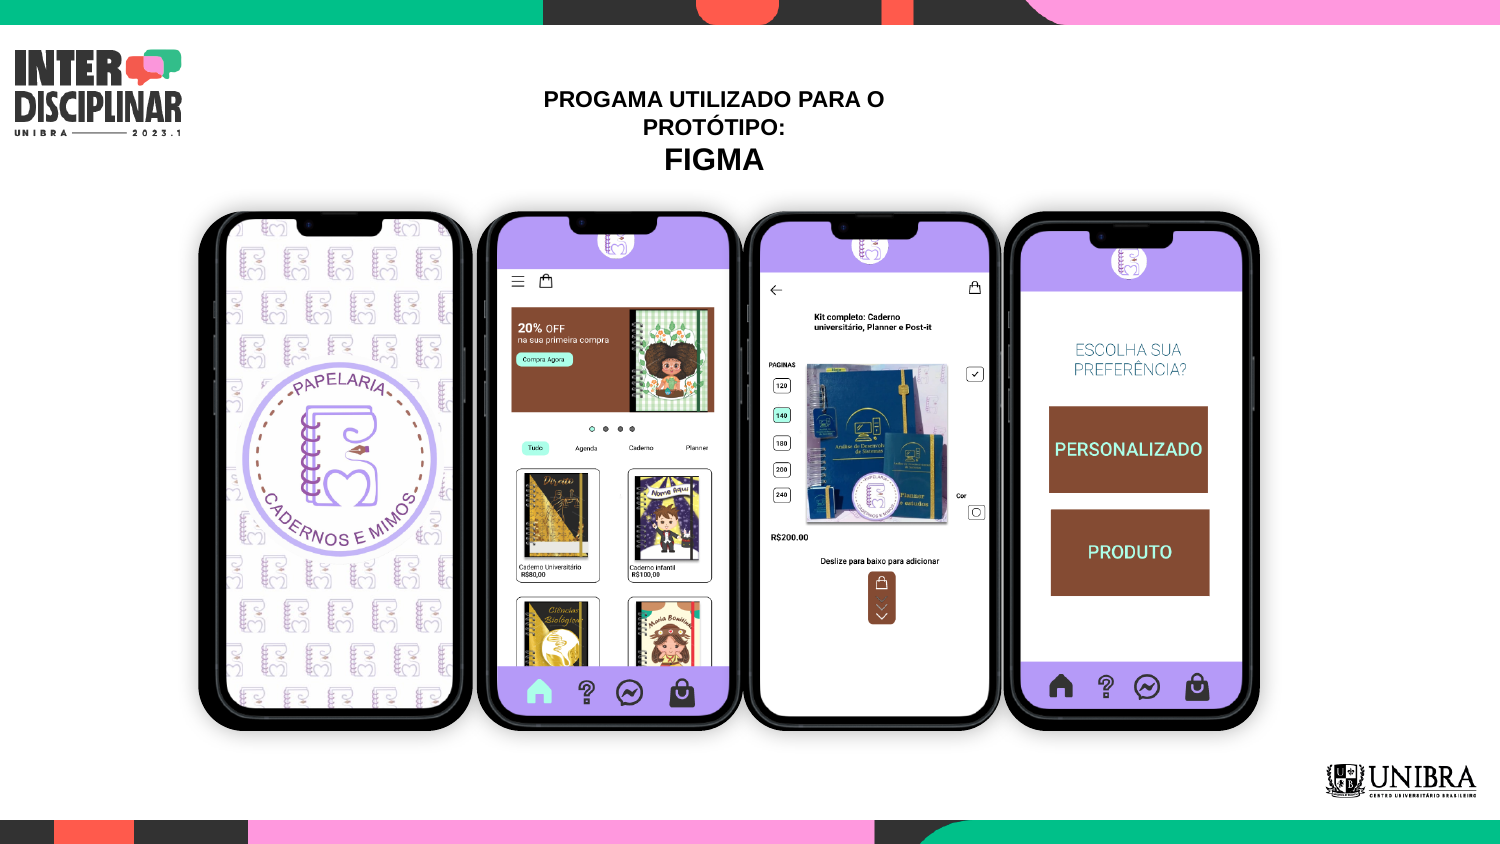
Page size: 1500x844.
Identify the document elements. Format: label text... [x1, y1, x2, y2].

text_box PROGAMA UTILIZADO PARA O PROTÓTIPO: FIGMA [496, 63, 933, 198]
picture [0, 0, 1500, 844]
